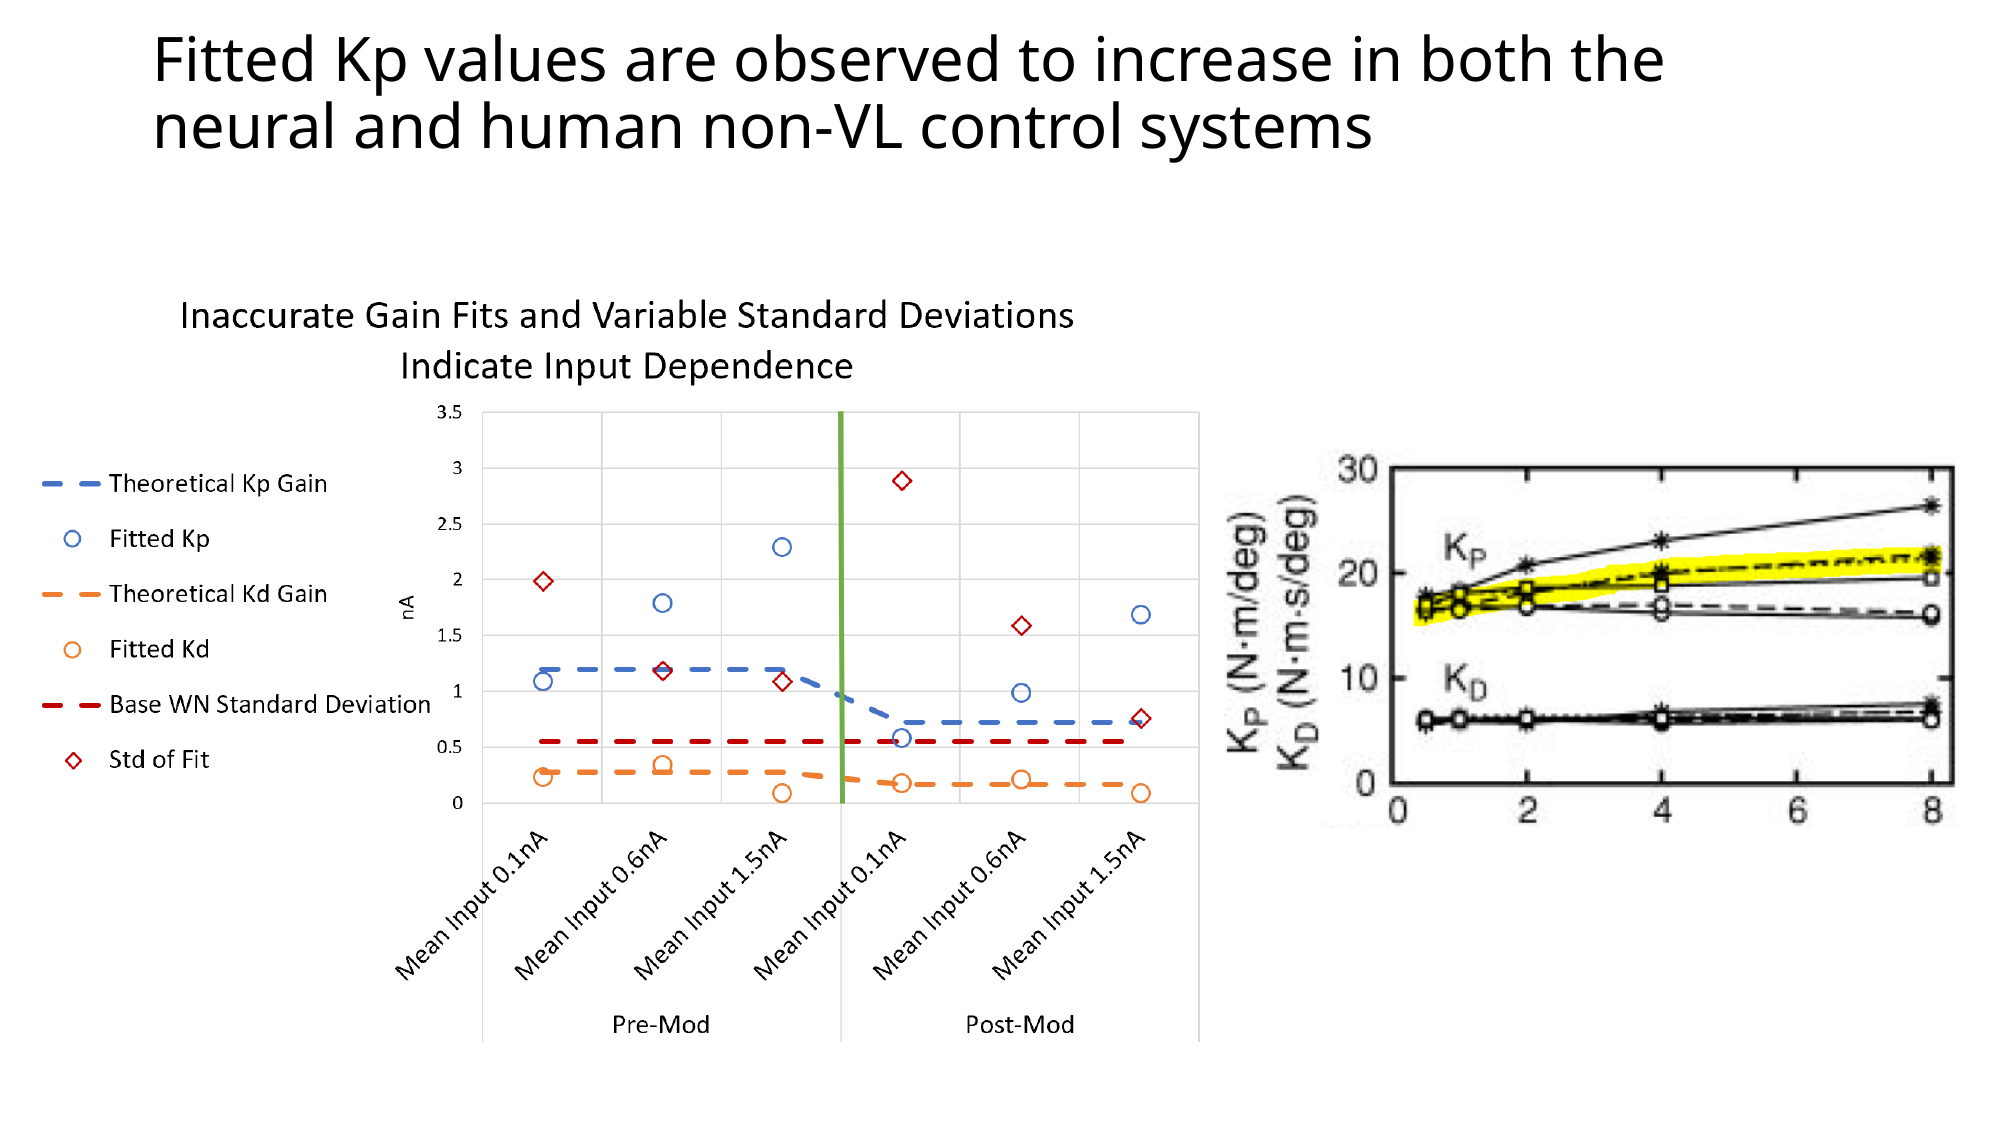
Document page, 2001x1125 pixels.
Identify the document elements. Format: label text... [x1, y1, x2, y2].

title Fitted Kp values are observed to increase in both the neural and human non-VL control systems [137, 19, 1863, 171]
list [39, 290, 1211, 1055]
picture [1211, 449, 1965, 828]
